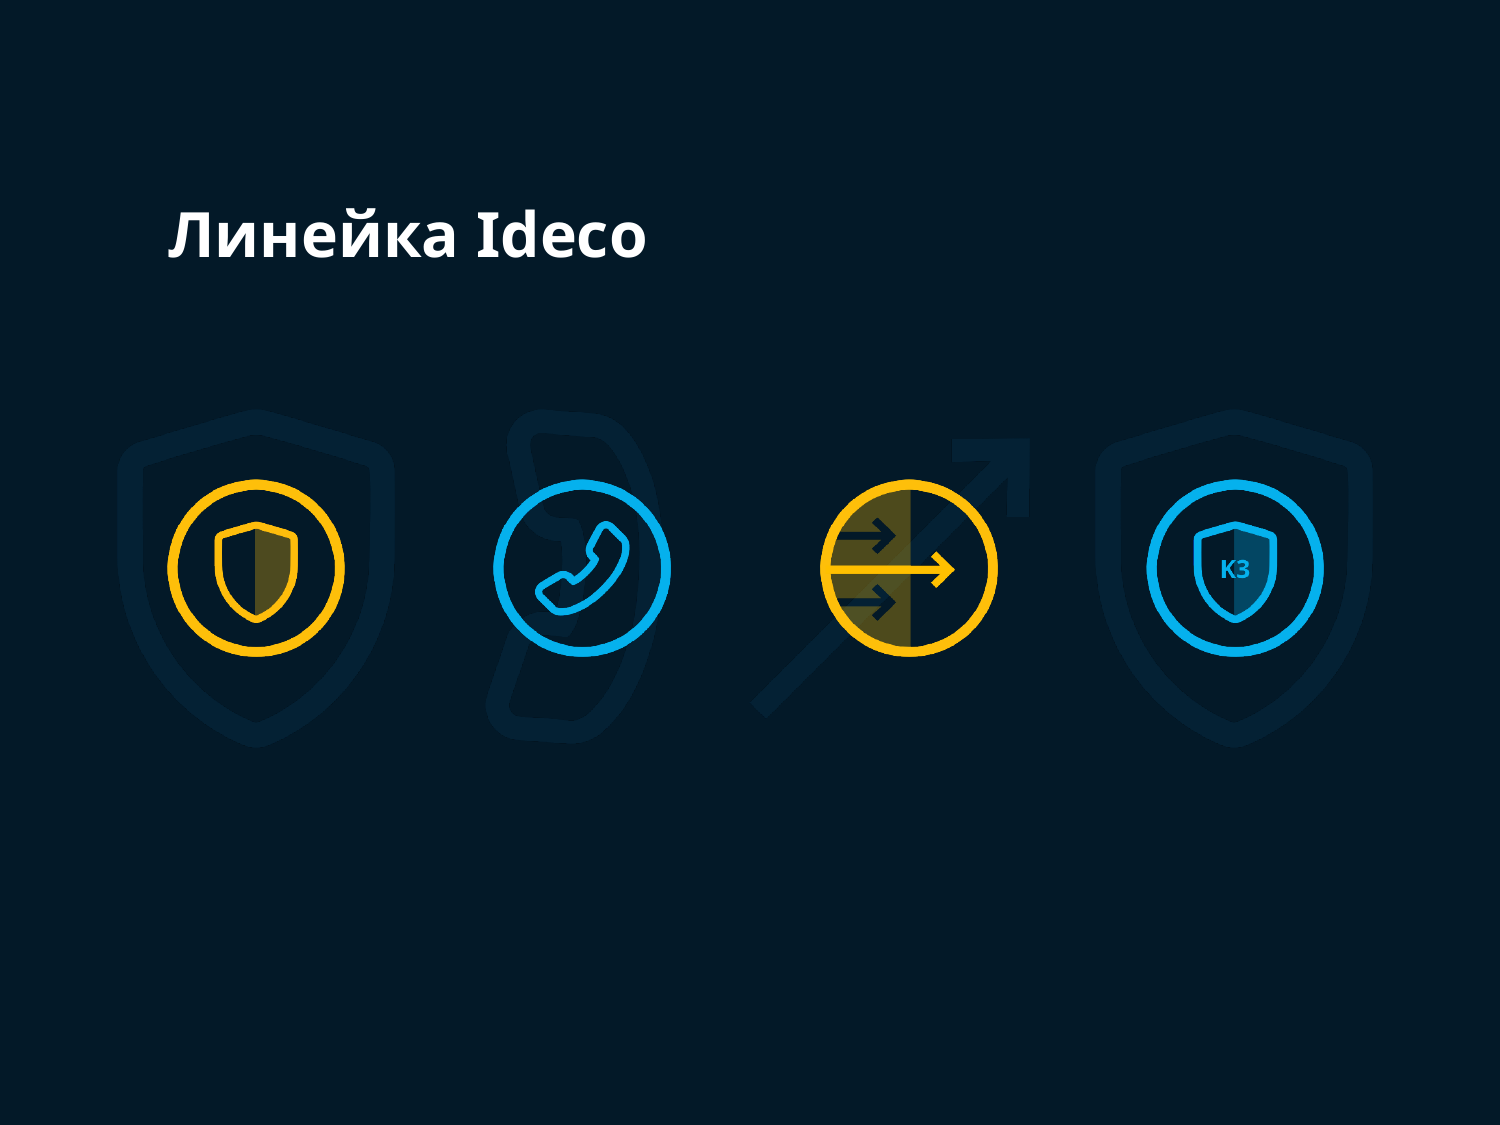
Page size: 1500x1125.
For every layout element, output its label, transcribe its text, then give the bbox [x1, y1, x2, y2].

picture [117, 409, 395, 748]
picture [749, 438, 1030, 719]
title Линейка Ideco [153, 59, 1346, 278]
picture [505, 491, 659, 645]
picture [485, 409, 671, 744]
picture [1095, 409, 1373, 748]
